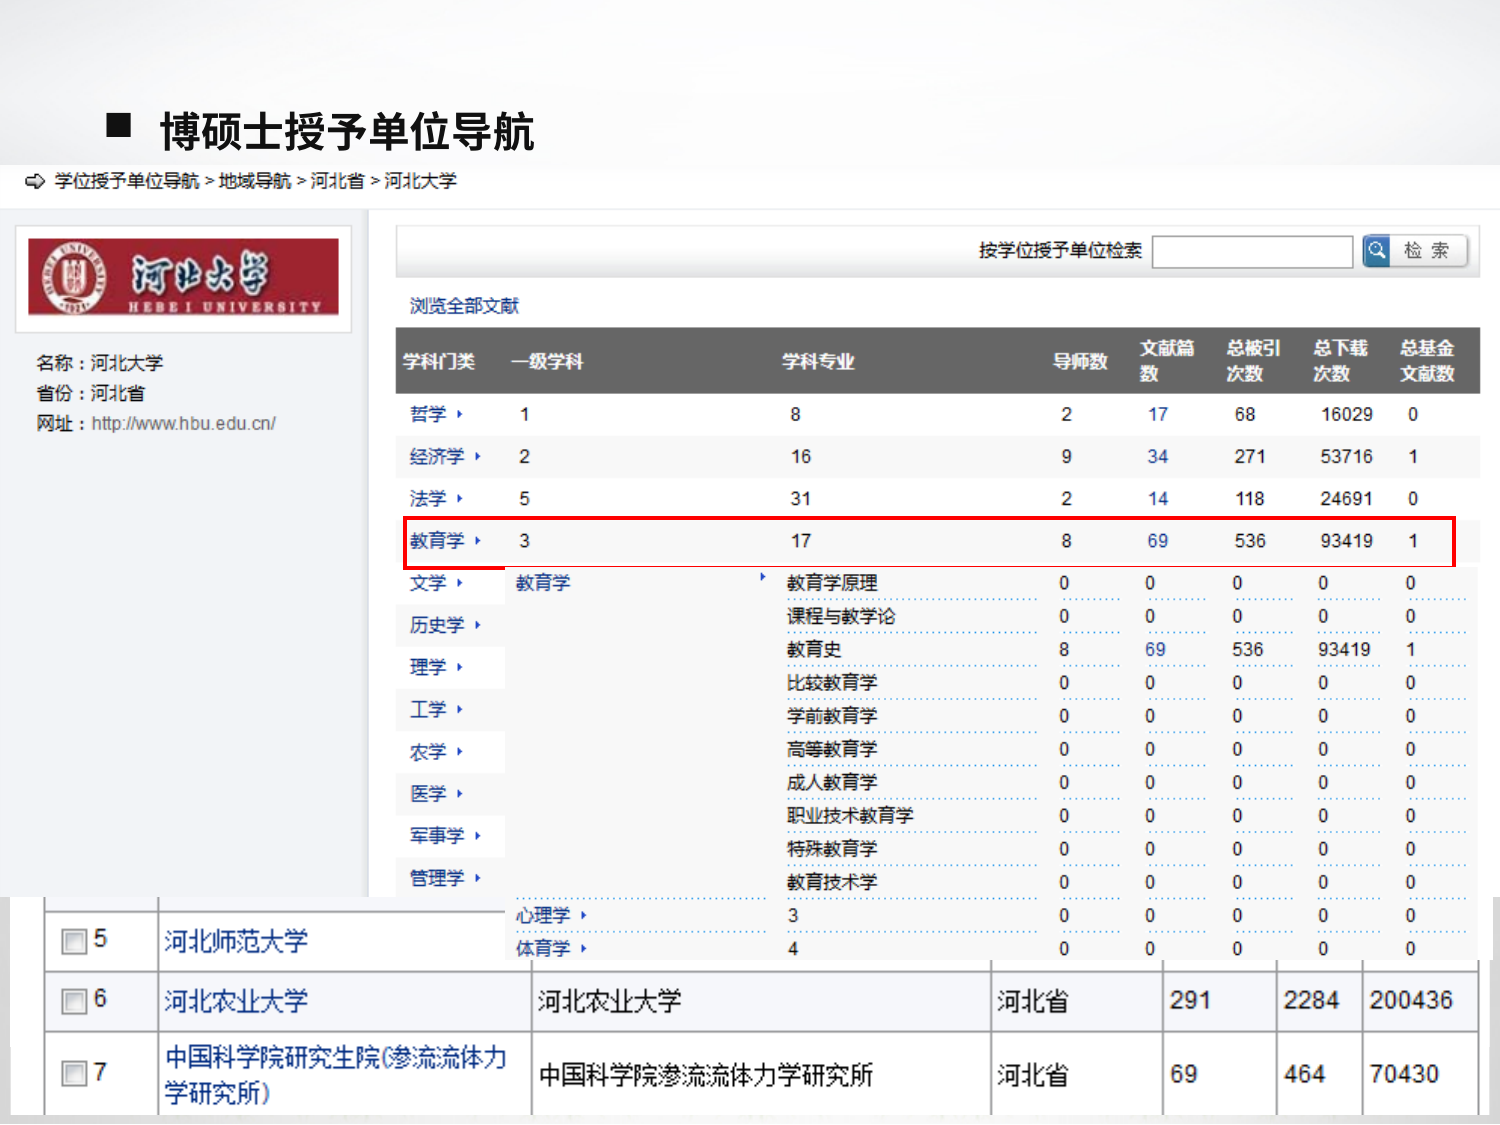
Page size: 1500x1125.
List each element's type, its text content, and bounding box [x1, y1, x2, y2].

text_box 博硕士授予单位导航 [88, 78, 550, 163]
picture [0, 0, 1500, 1124]
